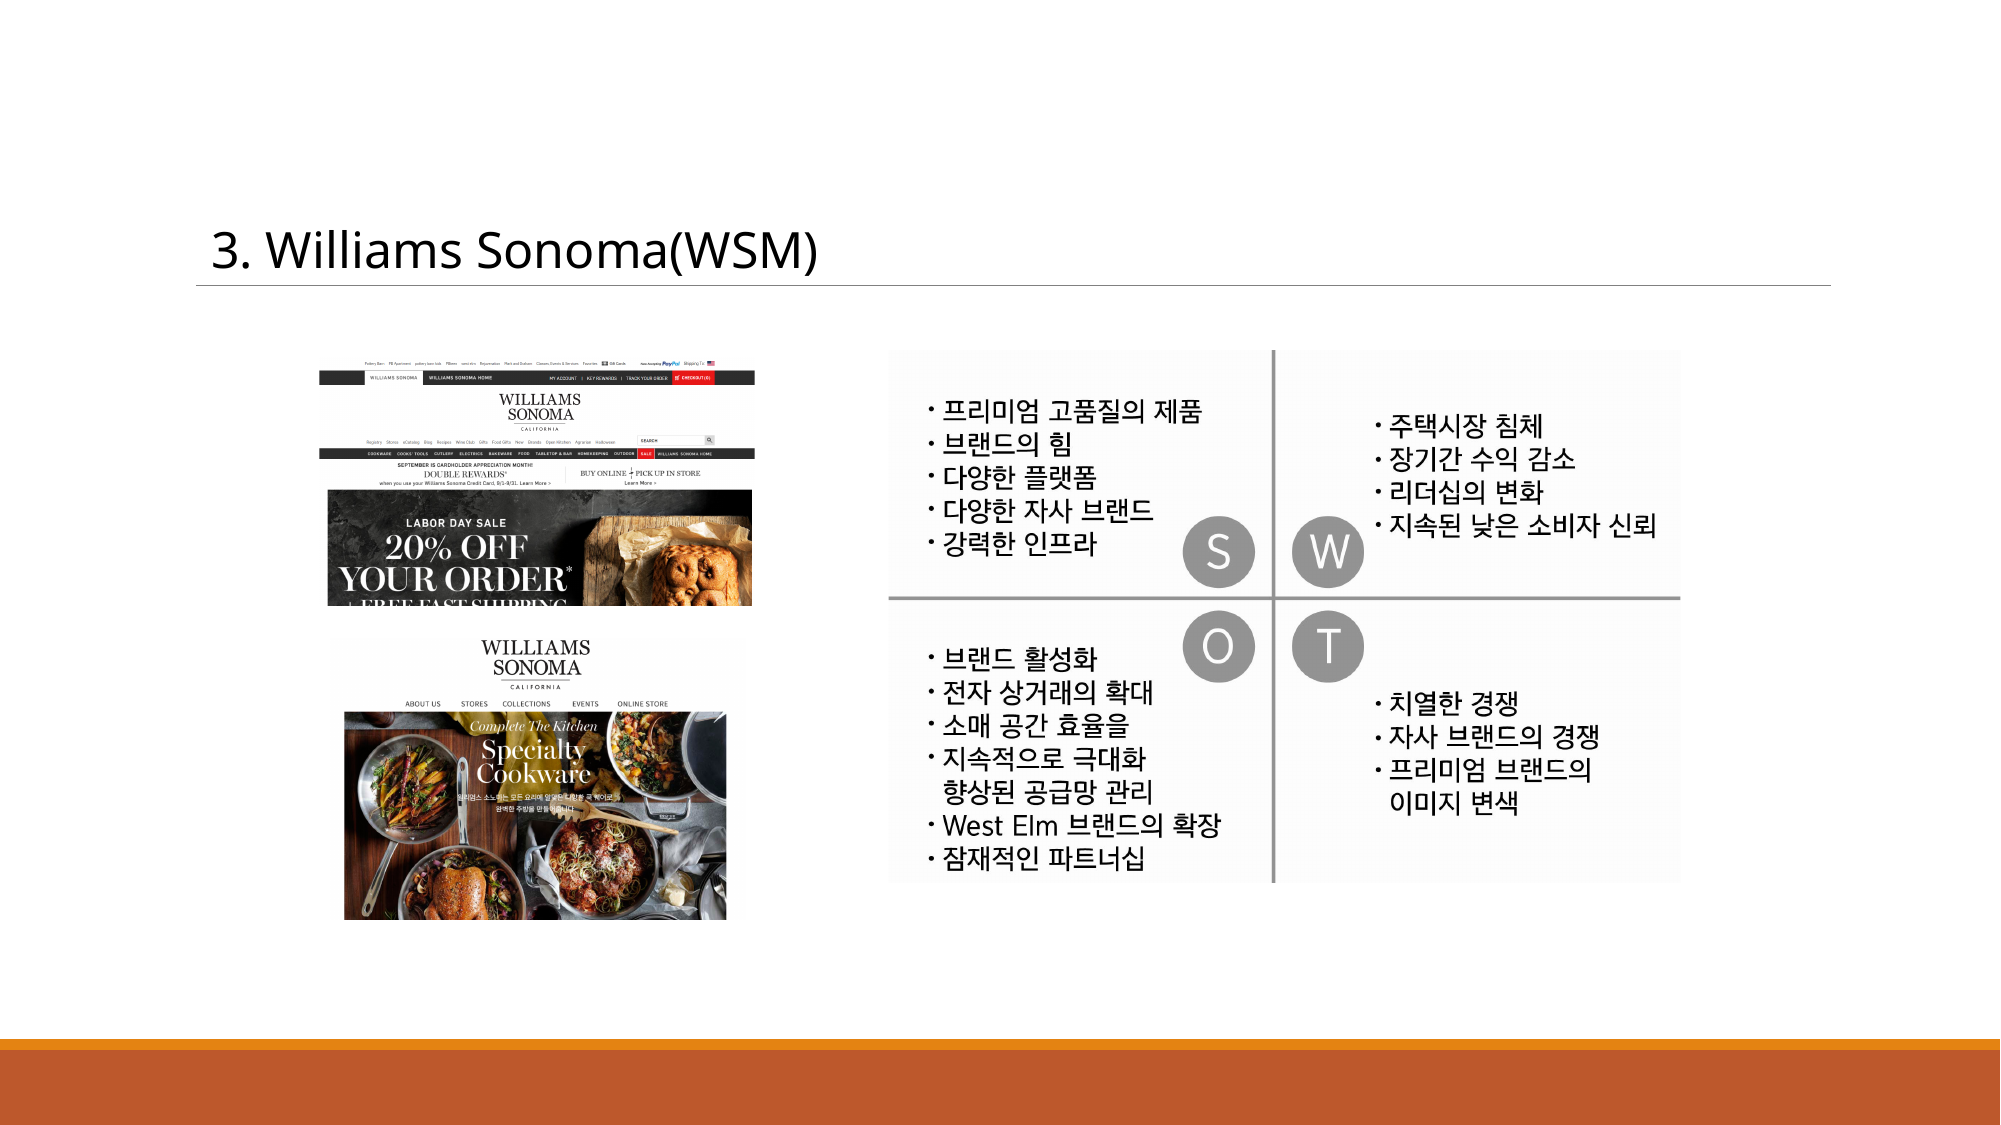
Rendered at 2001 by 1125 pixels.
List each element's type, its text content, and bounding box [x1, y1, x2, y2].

picture [329, 637, 747, 921]
text_box 3. Williams Sonoma(WSM) [196, 211, 1830, 286]
picture [888, 349, 1682, 884]
picture [318, 357, 756, 606]
